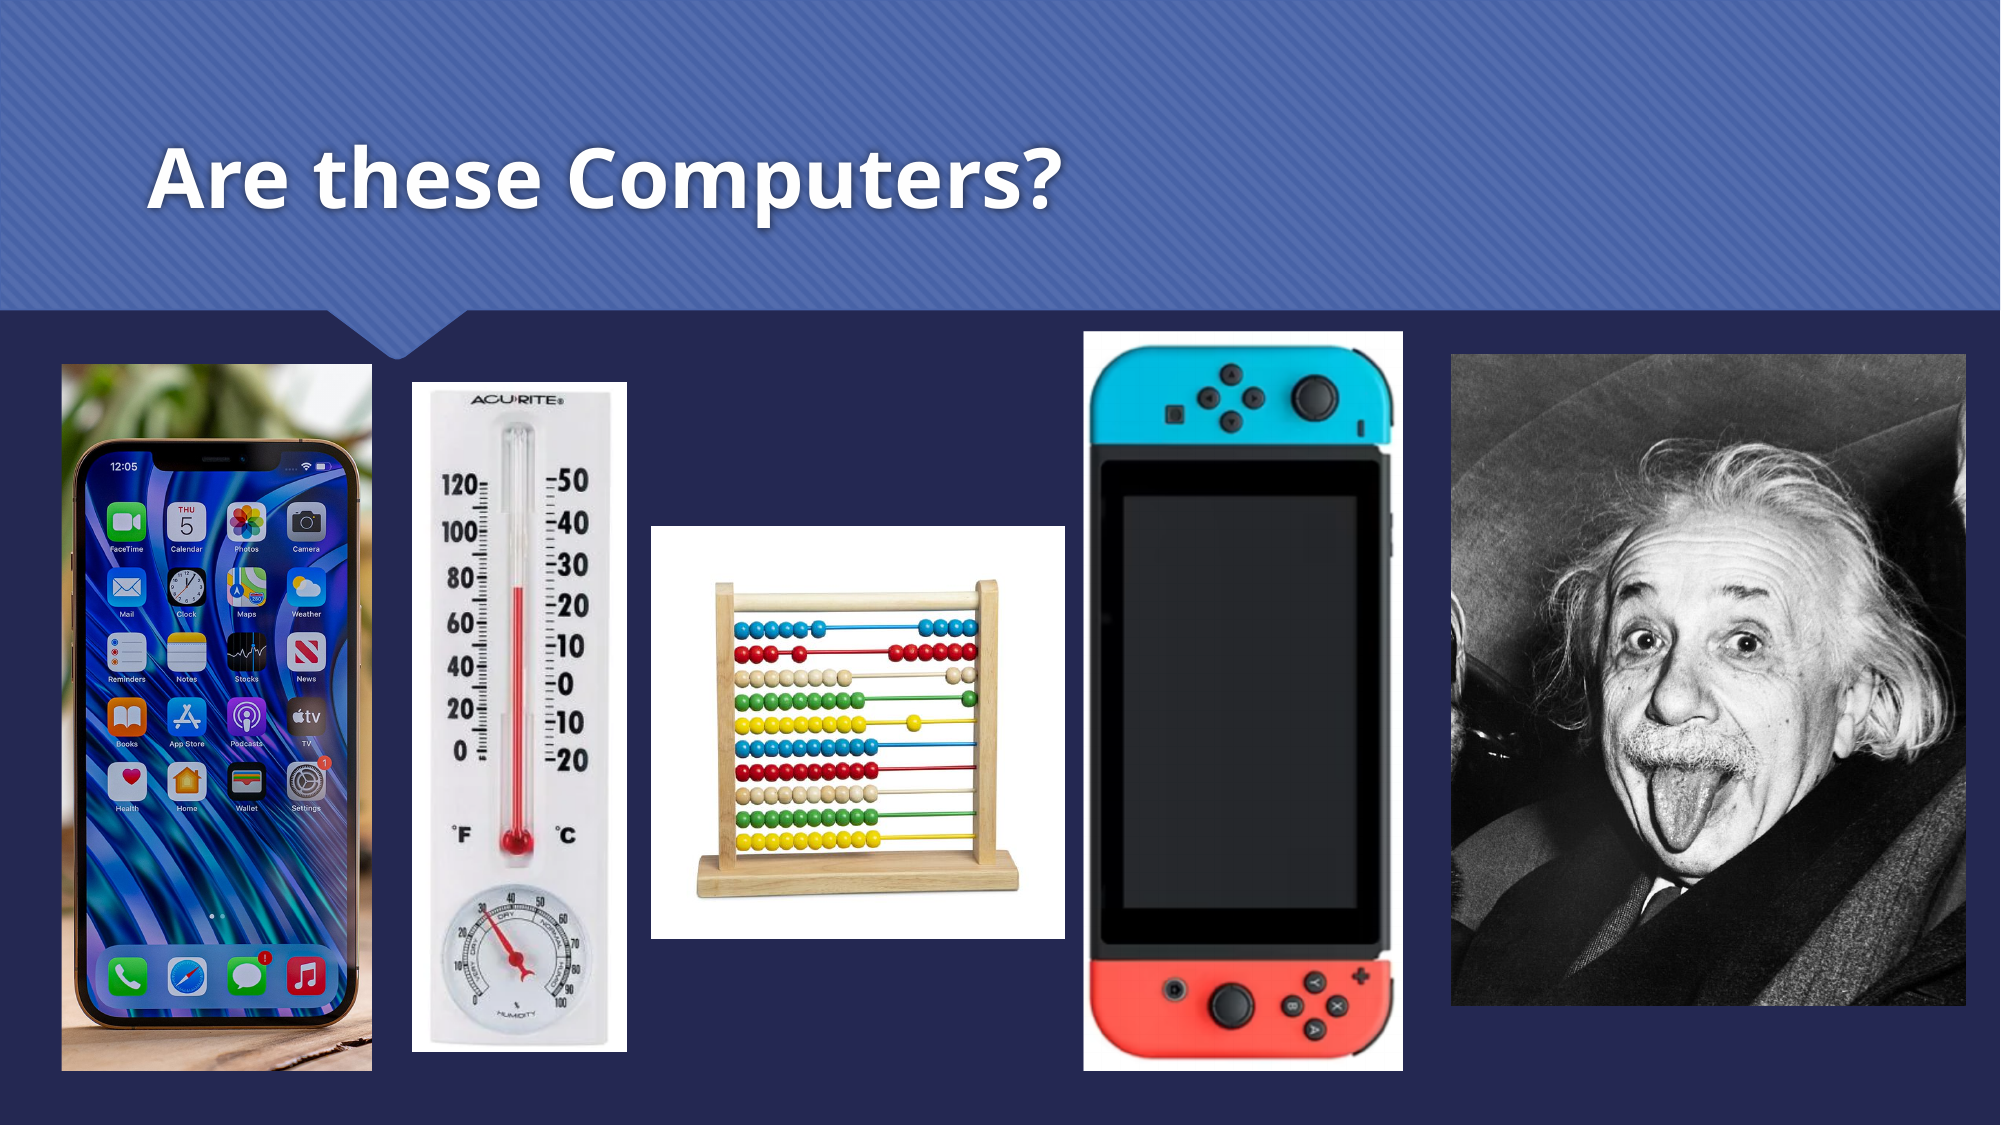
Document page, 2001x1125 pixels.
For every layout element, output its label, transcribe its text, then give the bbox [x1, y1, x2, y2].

picture [651, 332, 1967, 1071]
picture [61, 364, 373, 1071]
picture [411, 382, 627, 1052]
title Are these Computers? [132, 73, 1868, 233]
